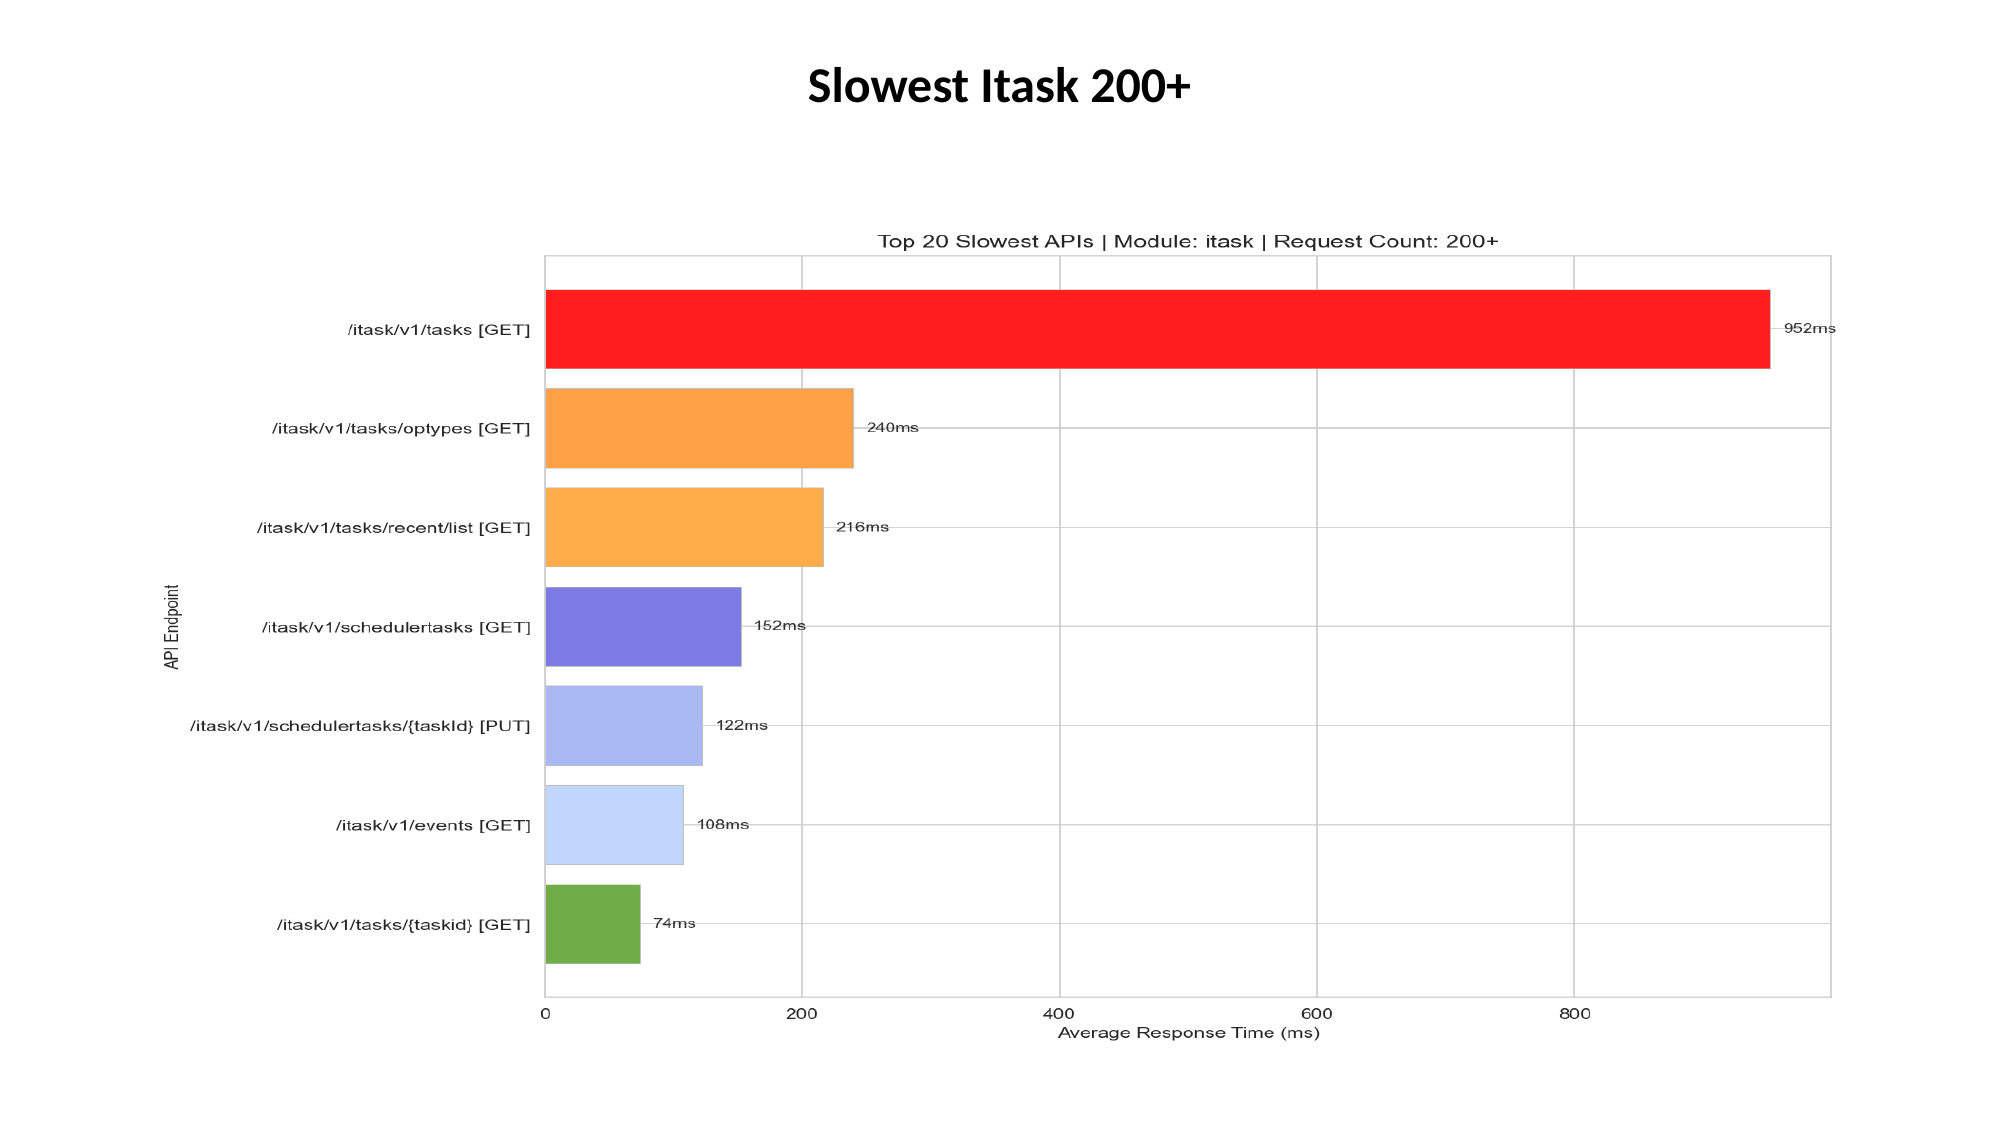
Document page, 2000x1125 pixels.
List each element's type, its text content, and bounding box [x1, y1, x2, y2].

text_box Slowest Itask 200+ [793, 44, 1207, 120]
picture [149, 224, 1850, 1051]
